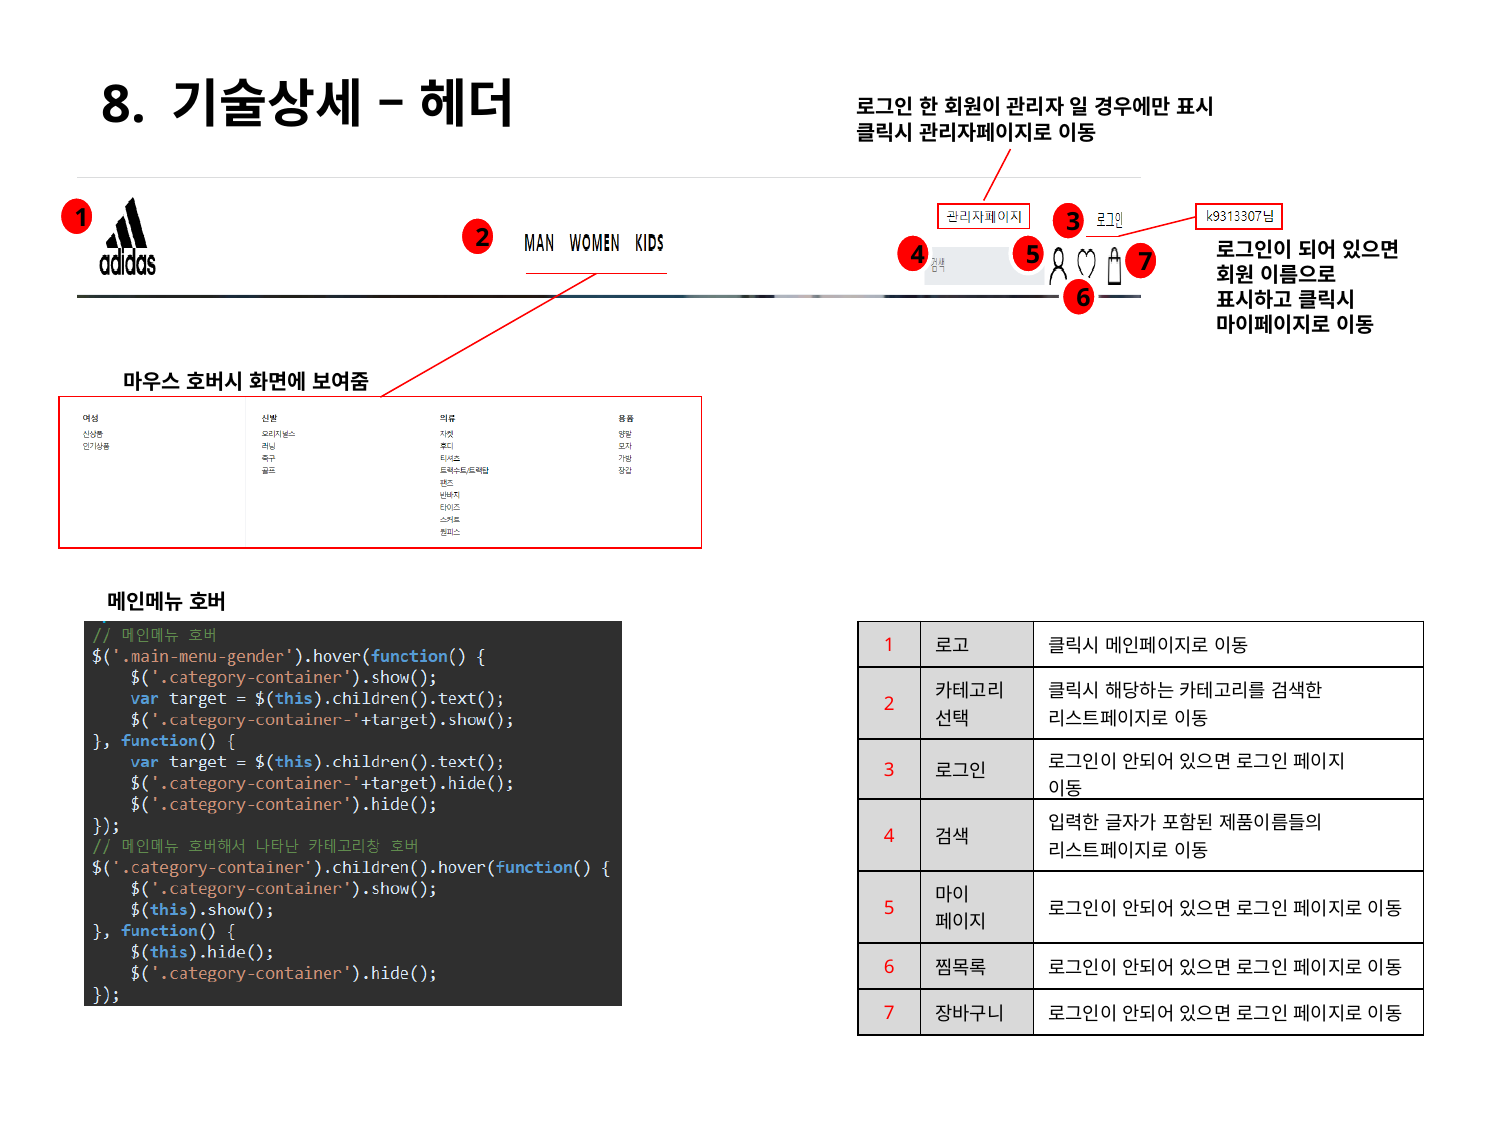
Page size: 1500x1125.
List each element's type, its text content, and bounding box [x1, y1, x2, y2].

text_box 마우스 호버시 화면에 보여줌 [108, 361, 375, 395]
text_box 8. 기술상세 – 헤더 [86, 62, 531, 140]
table_cell 로그인 [921, 740, 1033, 798]
picture [77, 174, 1141, 298]
text_box 6 [1061, 307, 1097, 319]
table_header 1 [859, 622, 920, 666]
text_box 로그인 한 회원이 관리자 일 경우에만 표시 클릭시 관리자페이지로 이동 [841, 86, 1230, 152]
table_cell 로그인이 안되어 있으면 로그인 페이지로 이동 [1034, 944, 1423, 988]
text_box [380, 273, 597, 398]
text_box 1 [56, 194, 72, 238]
table_cell 찜목록 [921, 944, 1033, 988]
text_box 메인메뉴 호버 [92, 581, 242, 619]
table_header 로고 [921, 622, 1033, 666]
table_cell 클릭시 해당하는 카테고리를 검색한 리스트페이지로 이동 [1034, 668, 1423, 738]
picture [59, 396, 702, 548]
table_cell 로그인이 안되어 있으면 로그인 페이지로 이동 [1034, 872, 1423, 942]
table_cell 3 [859, 740, 920, 798]
table_cell 장바구니 [921, 990, 1033, 1034]
table_cell 6 [859, 944, 920, 988]
table_cell 카테고리 선택 [921, 668, 1033, 738]
table_cell 마이 페이지 [921, 872, 1033, 942]
picture [1196, 204, 1282, 229]
table_cell 로그인이 안되어 있으면 로그인 페이지 이동 [1034, 740, 1423, 798]
table_cell 4 [859, 800, 920, 870]
table_cell 5 [859, 872, 920, 942]
text_box 로그인이 되어 있으면 회원 이름으로 표시하고 클릭시 마이페이지로 이동 [1202, 228, 1420, 344]
picture [84, 621, 622, 1006]
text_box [983, 148, 1011, 201]
table_cell 입력한 글자가 포함된 제품이름들의 리스트페이지로 이동 [1034, 800, 1423, 870]
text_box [1118, 216, 1197, 237]
table_cell 로그인이 안되어 있으면 로그인 페이지로 이동 [1034, 990, 1423, 1034]
table_cell 2 [859, 668, 920, 738]
table_header 클릭시 메인페이지로 이동 [1034, 622, 1423, 666]
text_box 7 [1145, 245, 1161, 283]
table_cell 검색 [921, 800, 1033, 870]
table_cell 7 [859, 990, 920, 1034]
